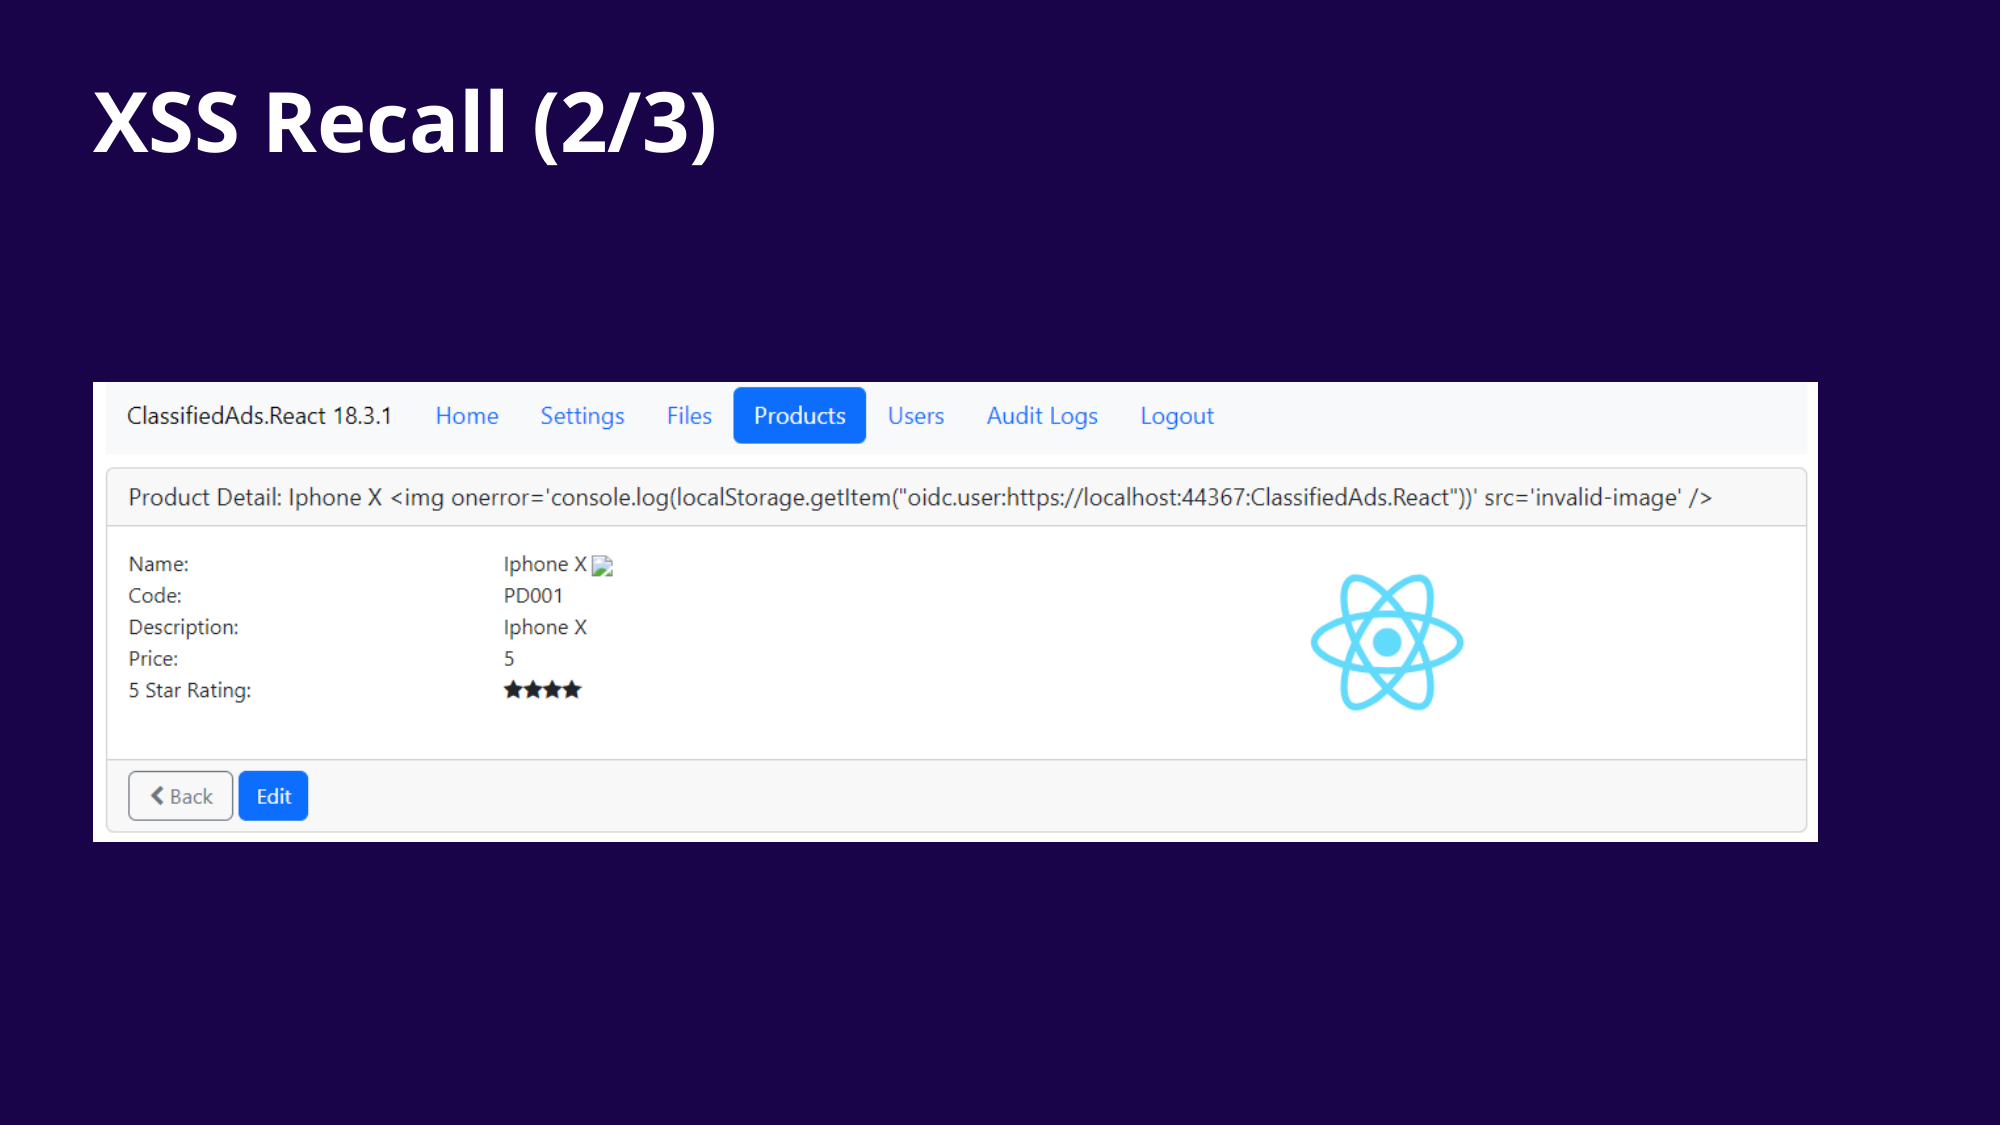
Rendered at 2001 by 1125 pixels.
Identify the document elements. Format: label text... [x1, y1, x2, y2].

title XSS Recall (2/3) [93, 69, 1902, 171]
picture [93, 381, 1819, 842]
